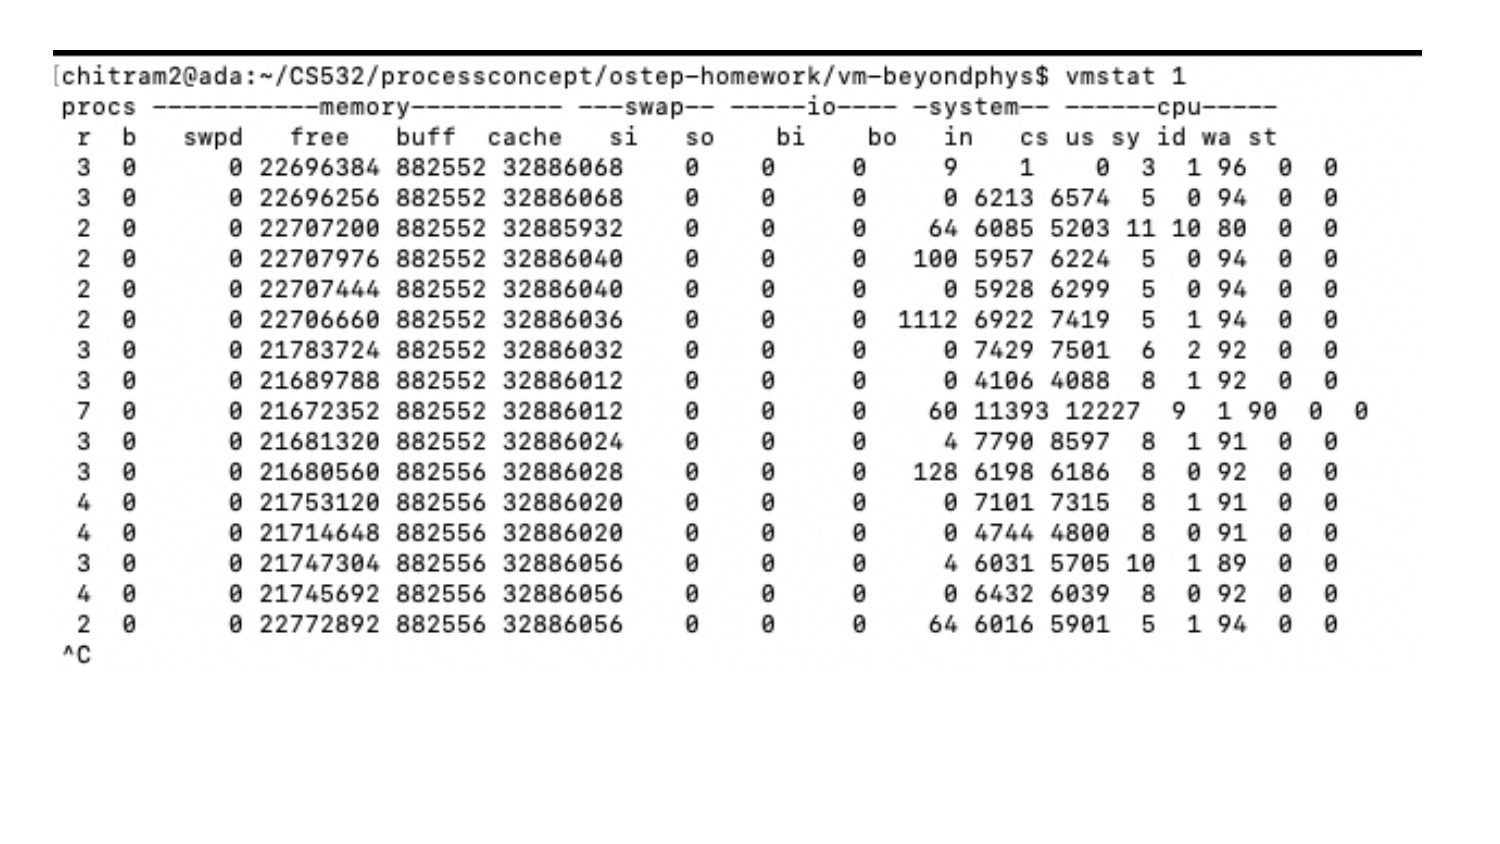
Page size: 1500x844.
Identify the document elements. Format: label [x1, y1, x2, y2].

picture [53, 50, 1422, 670]
